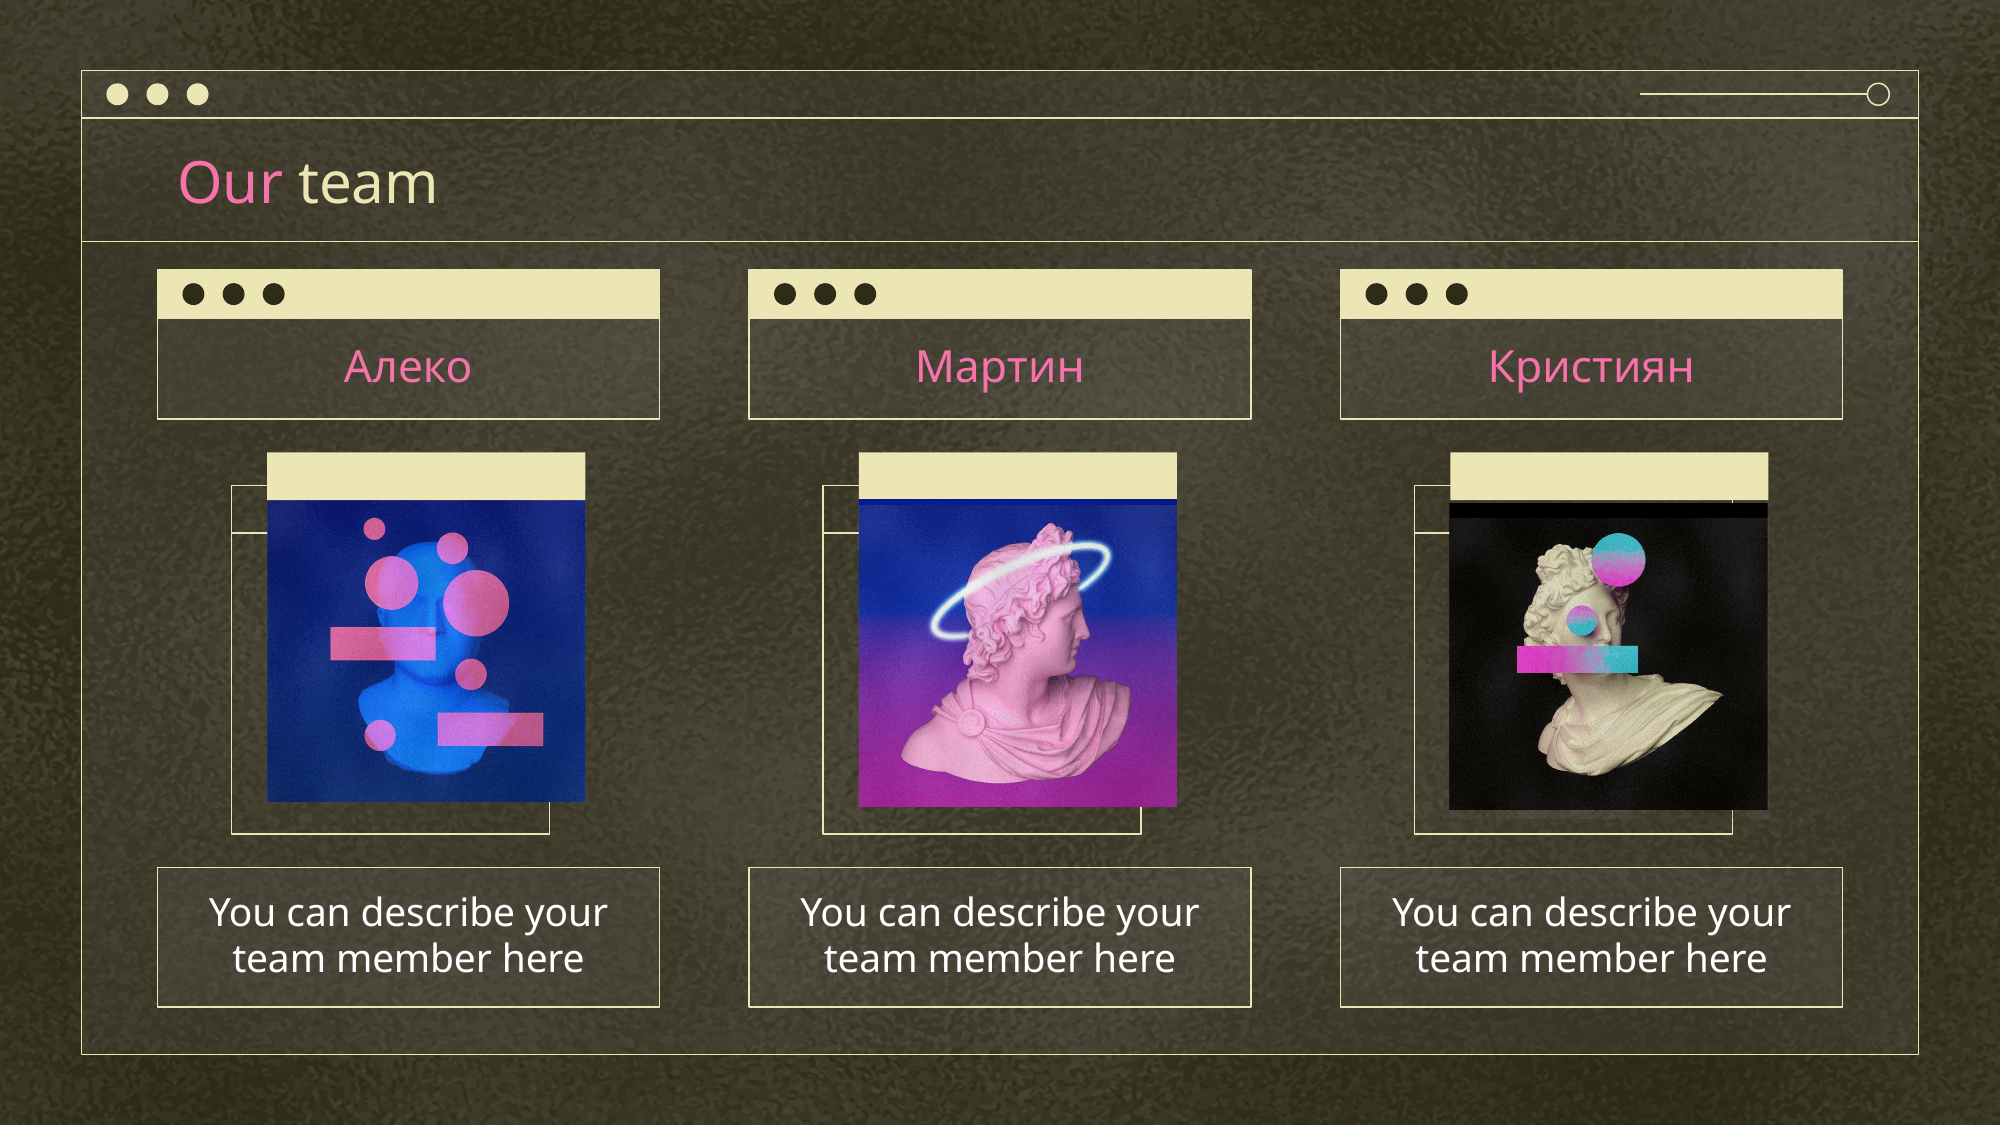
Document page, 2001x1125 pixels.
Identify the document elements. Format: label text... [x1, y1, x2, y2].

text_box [1340, 269, 1843, 319]
text_box You can describe your team member here [748, 867, 1251, 1007]
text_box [822, 485, 1142, 835]
text_box [858, 452, 1177, 499]
text_box You can describe your team member here [157, 867, 660, 1007]
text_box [157, 269, 660, 319]
picture [858, 499, 1178, 807]
text_box [1450, 452, 1769, 501]
picture [1449, 503, 1769, 820]
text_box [231, 485, 550, 835]
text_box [1414, 485, 1733, 835]
title Our team [157, 118, 1843, 242]
picture [267, 494, 586, 802]
text_box You can describe your team member here [1340, 867, 1843, 1007]
text_box Мартин [748, 325, 1251, 420]
text_box [267, 452, 586, 494]
text_box Кристиян [1340, 324, 1843, 420]
text_box Алеко [157, 324, 660, 420]
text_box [748, 269, 1252, 319]
